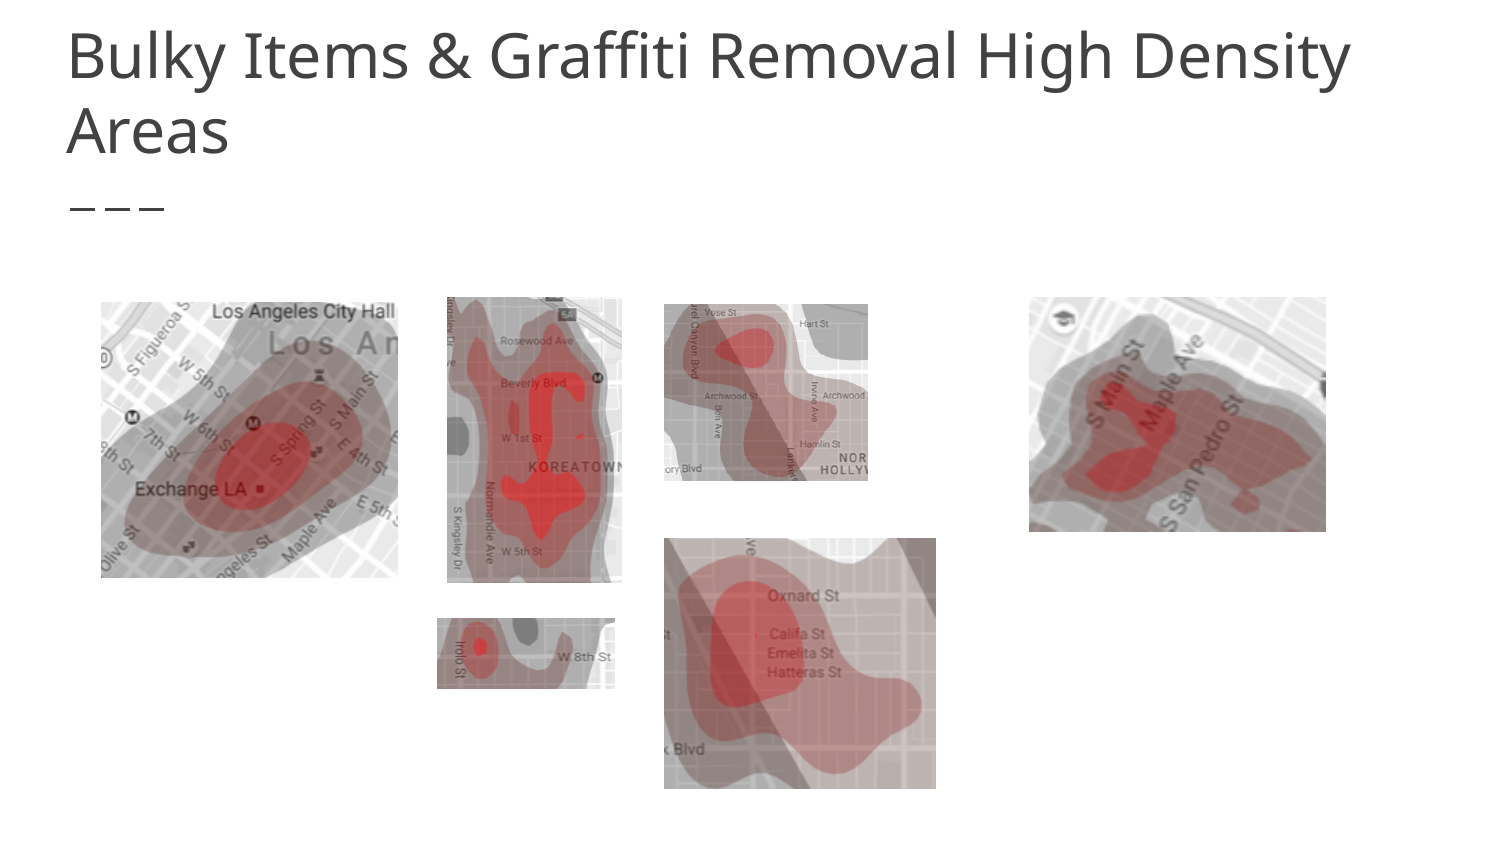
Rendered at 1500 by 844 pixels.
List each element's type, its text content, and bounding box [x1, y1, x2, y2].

picture [1028, 296, 1327, 533]
picture [437, 618, 615, 690]
picture [100, 302, 399, 578]
picture [664, 538, 936, 789]
picture [447, 296, 622, 584]
title Bulky Items & Graffiti Removal High Density Areas [51, 61, 1449, 182]
picture [664, 304, 869, 482]
